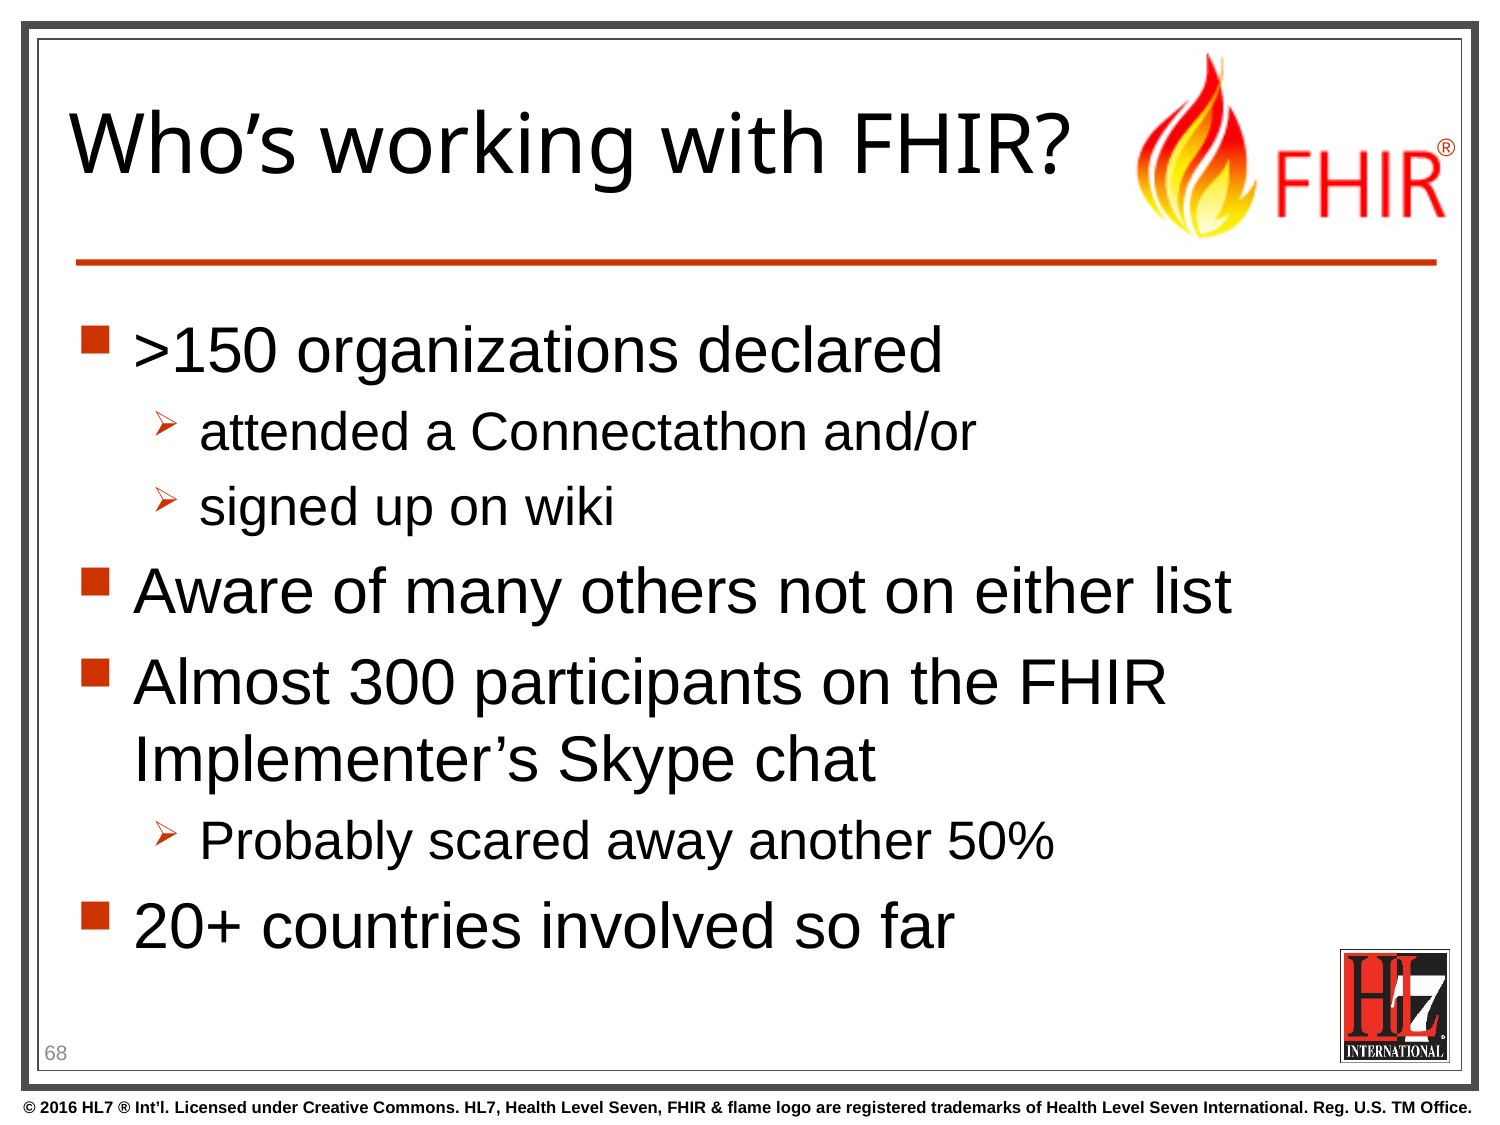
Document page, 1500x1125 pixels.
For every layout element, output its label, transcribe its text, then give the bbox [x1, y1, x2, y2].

title Who’s working with FHIR? [53, 54, 1128, 244]
slide_number 68 [29, 1034, 148, 1071]
picture [1124, 42, 1458, 249]
picture [1340, 949, 1450, 1063]
list >150 organizations declared attended a Connectathon and/or signed up on wiki Aware of many others not on either list Almost 300 participants on the FHIR Implementer’s Skype chat Probably scared away another 50% 20+ countries involved so far [62, 299, 1438, 1059]
